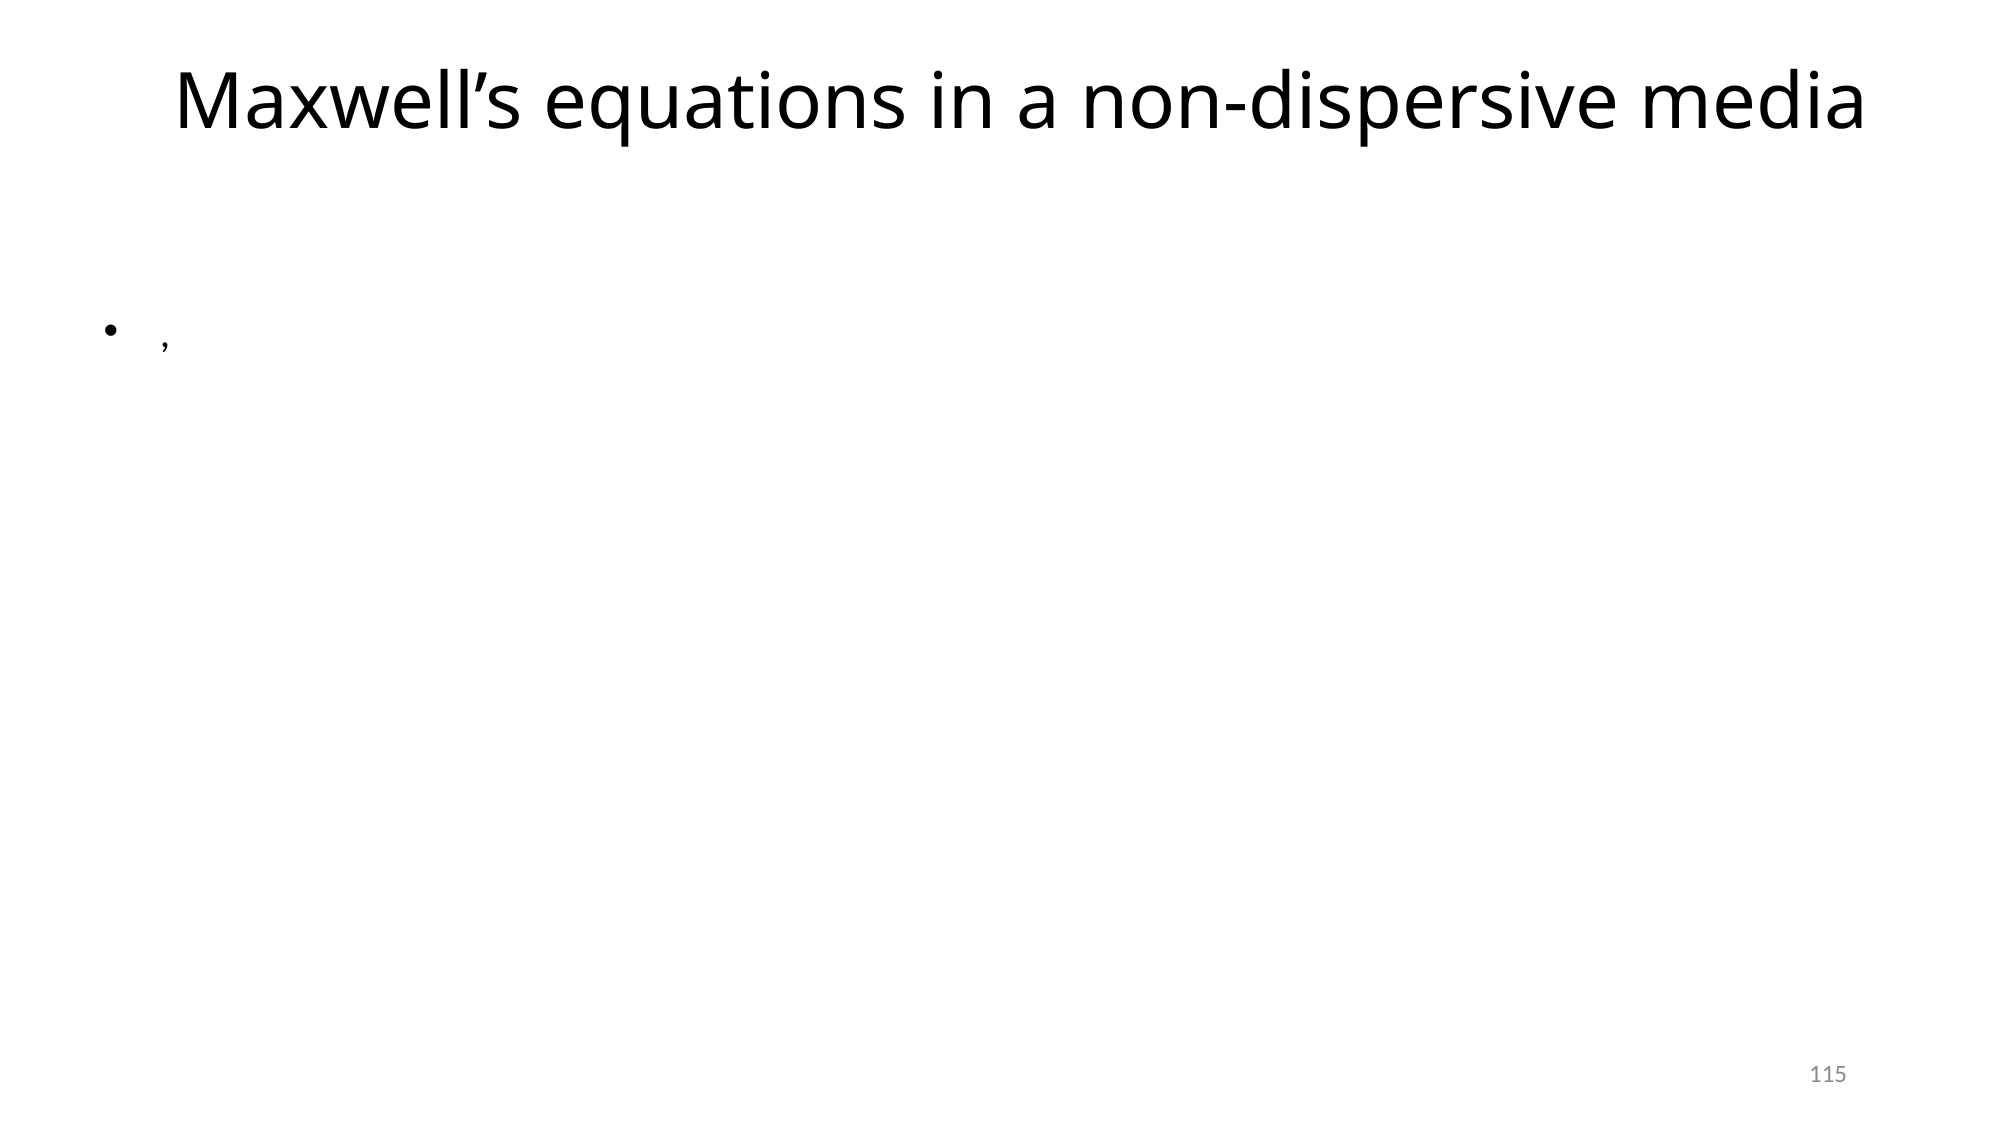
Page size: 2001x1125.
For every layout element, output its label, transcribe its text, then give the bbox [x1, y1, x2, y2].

slide_number 115 [1412, 1042, 1863, 1103]
title Maxwell’s equations in a non-dispersive media [57, 22, 1987, 184]
